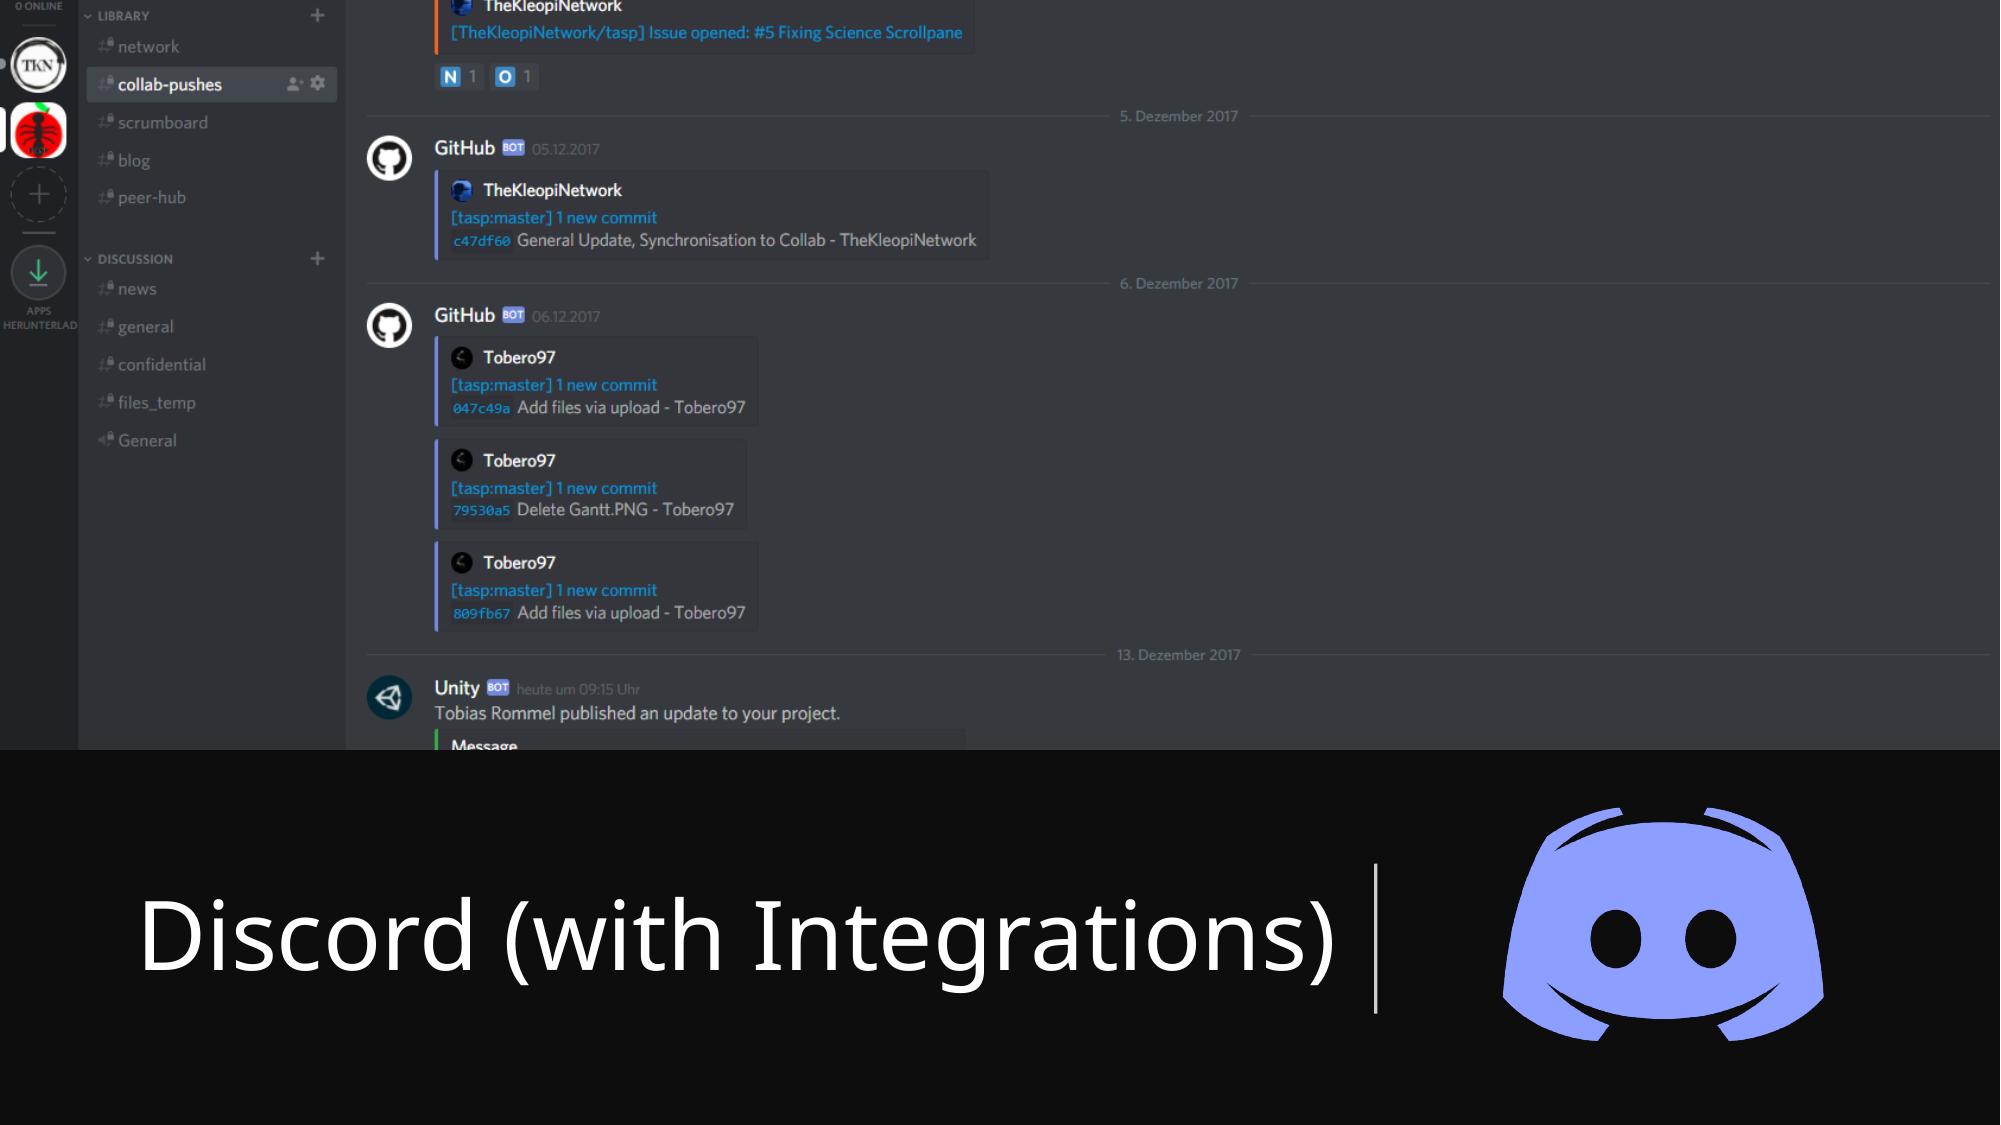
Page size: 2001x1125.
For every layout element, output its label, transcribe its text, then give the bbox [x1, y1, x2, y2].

picture [0, 0, 2000, 1100]
title Discord (with Integrations) [66, 835, 1352, 1043]
